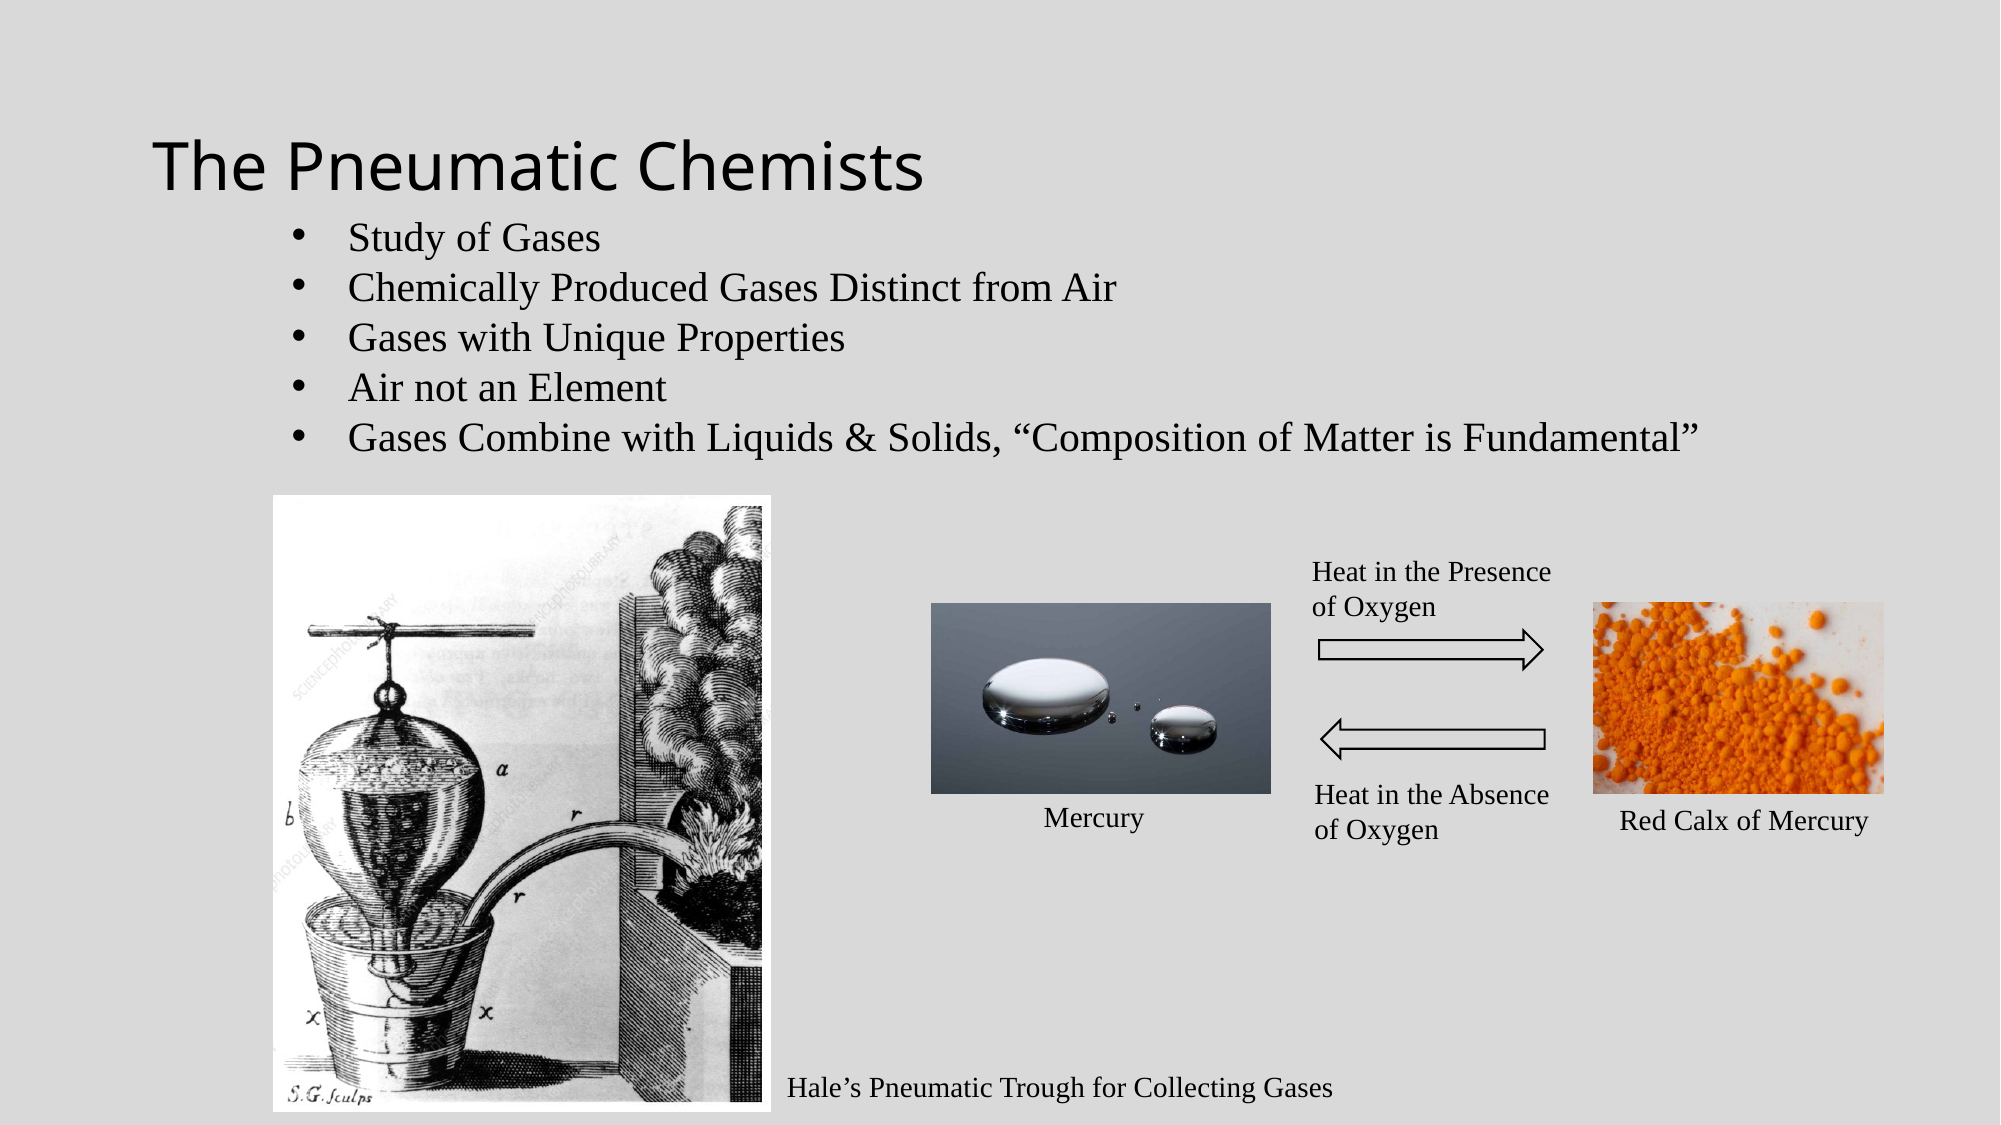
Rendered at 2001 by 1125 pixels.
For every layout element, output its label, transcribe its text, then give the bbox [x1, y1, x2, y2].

text_box [1318, 630, 1545, 672]
title The Pneumatic Chemists [137, 59, 1863, 278]
text_box Mercury [1029, 794, 1160, 841]
text_box Study of Gases Chemically Produced Gases Distinct from Air Gases with Unique Properties Air not an Element Gases Combine with Liquids & Solids, “Composition of Matter is Fundamental” [276, 202, 1716, 568]
picture [273, 495, 771, 1112]
text_box Red Calx of Mercury [1604, 793, 1885, 844]
text_box Heat in the Absence of Oxygen [1299, 768, 1565, 853]
text_box [1319, 717, 1546, 761]
picture [1593, 602, 1884, 795]
text_box Heat in the Presence of Oxygen [1297, 544, 1568, 630]
text_box Hale’s Pneumatic Trough for Collecting Gases [772, 1060, 1350, 1111]
picture [931, 603, 1271, 794]
